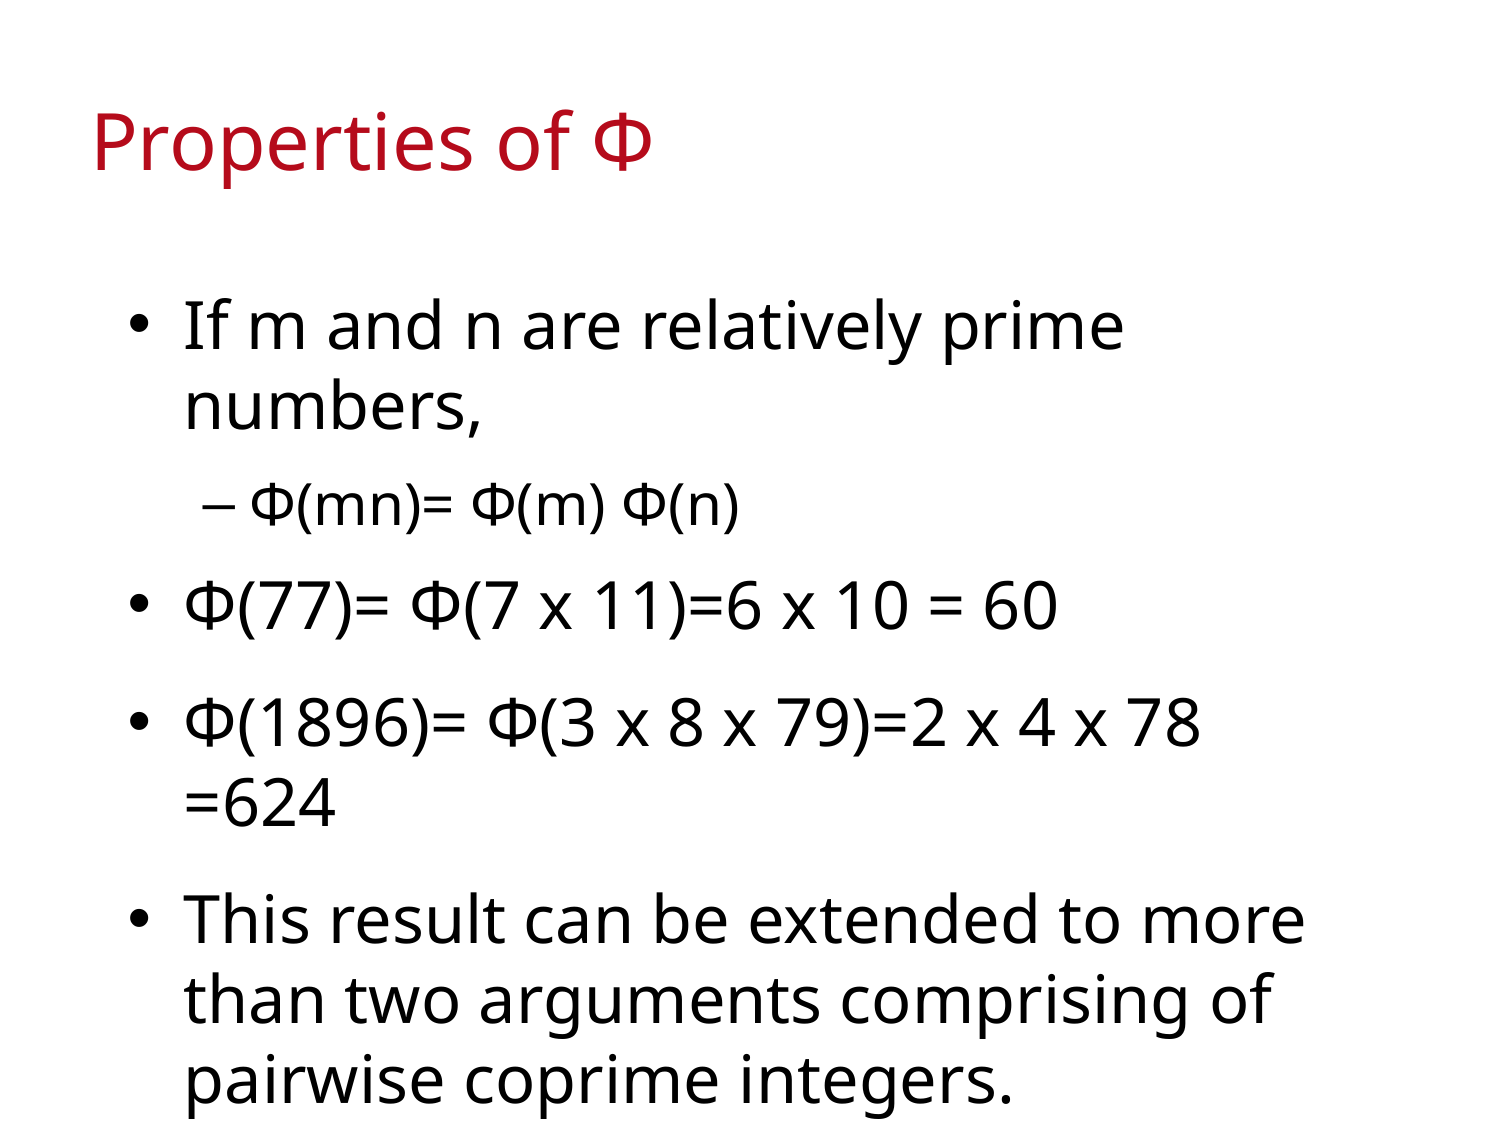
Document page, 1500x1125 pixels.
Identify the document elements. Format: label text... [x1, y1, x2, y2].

list If m and n are relatively prime numbers, Φ(mn)= Φ(m) Φ(n) Φ(77)= Φ(7 x 11)=6 x 10 = 60 Φ(1896)= Φ(3 x 8 x 79)=2 x 4 x 78 =624 This result can be extended to more than two arguments comprising of pairwise coprime integers. [112, 275, 1388, 950]
title Properties of Φ [75, 45, 1425, 233]
